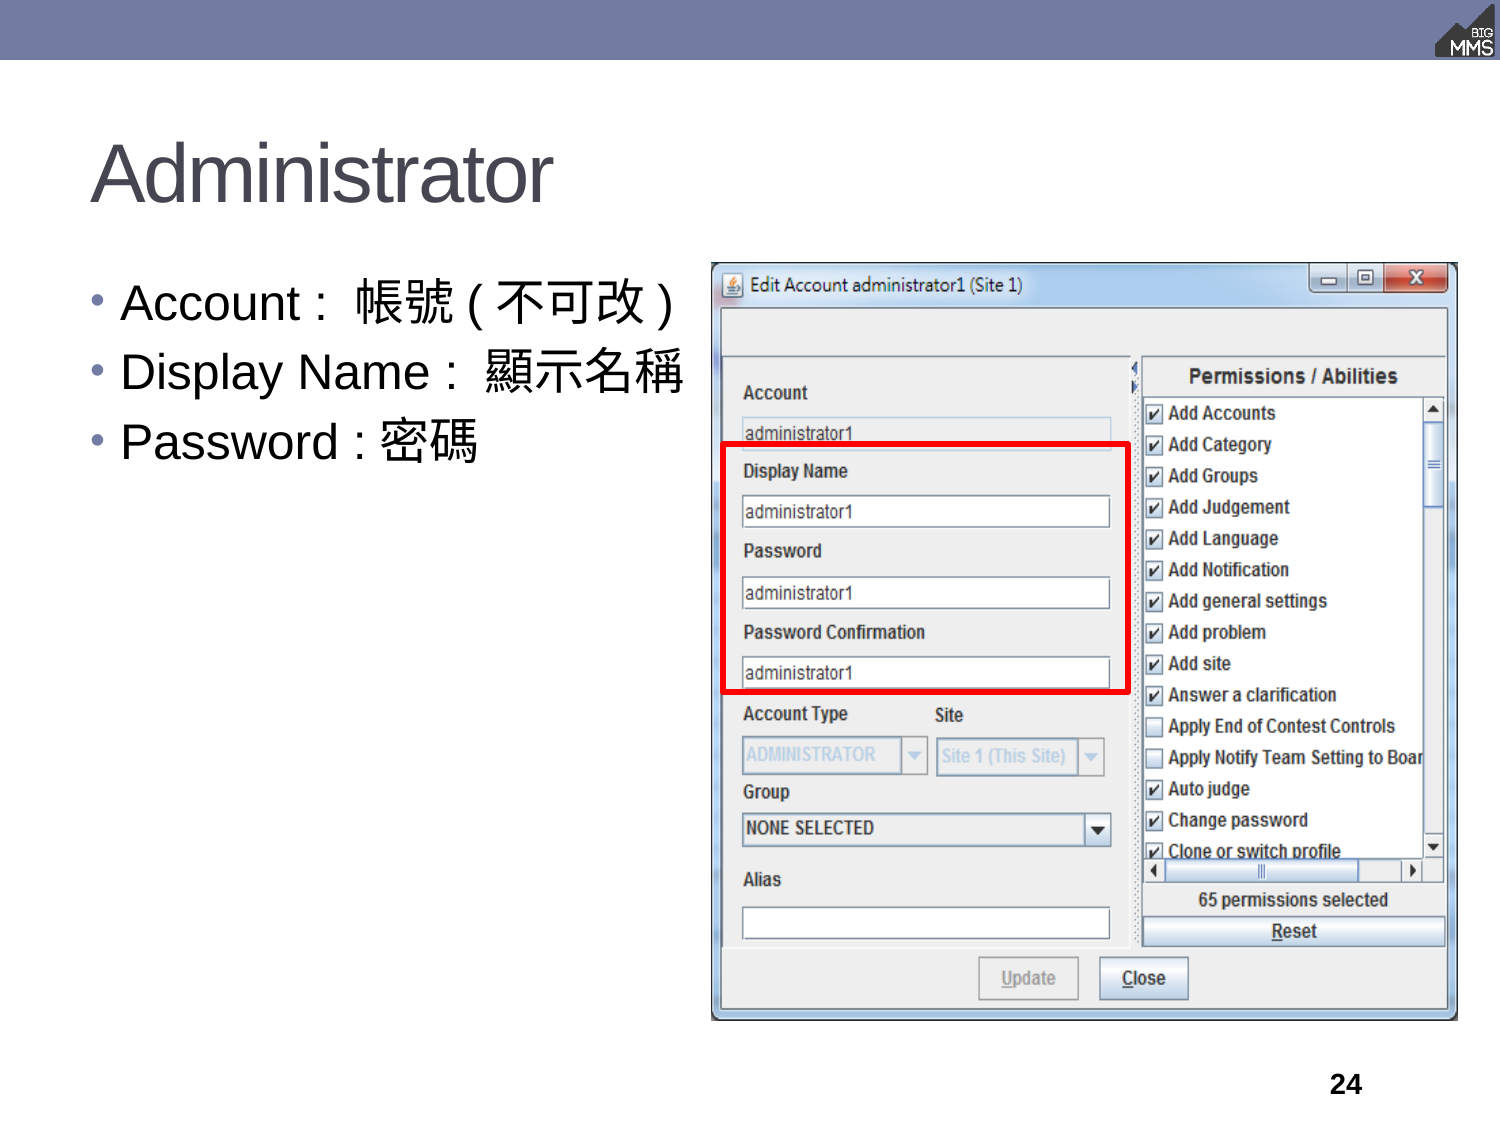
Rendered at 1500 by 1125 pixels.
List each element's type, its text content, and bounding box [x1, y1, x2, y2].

list Account : 帳號(不可改) Display Name : 顯示名稱 Password :密碼 [75, 262, 1425, 1063]
slide_number 24 [1314, 1056, 1490, 1110]
title Administrator [75, 87, 1425, 250]
picture [1433, 2, 1495, 58]
picture [711, 262, 1458, 1021]
